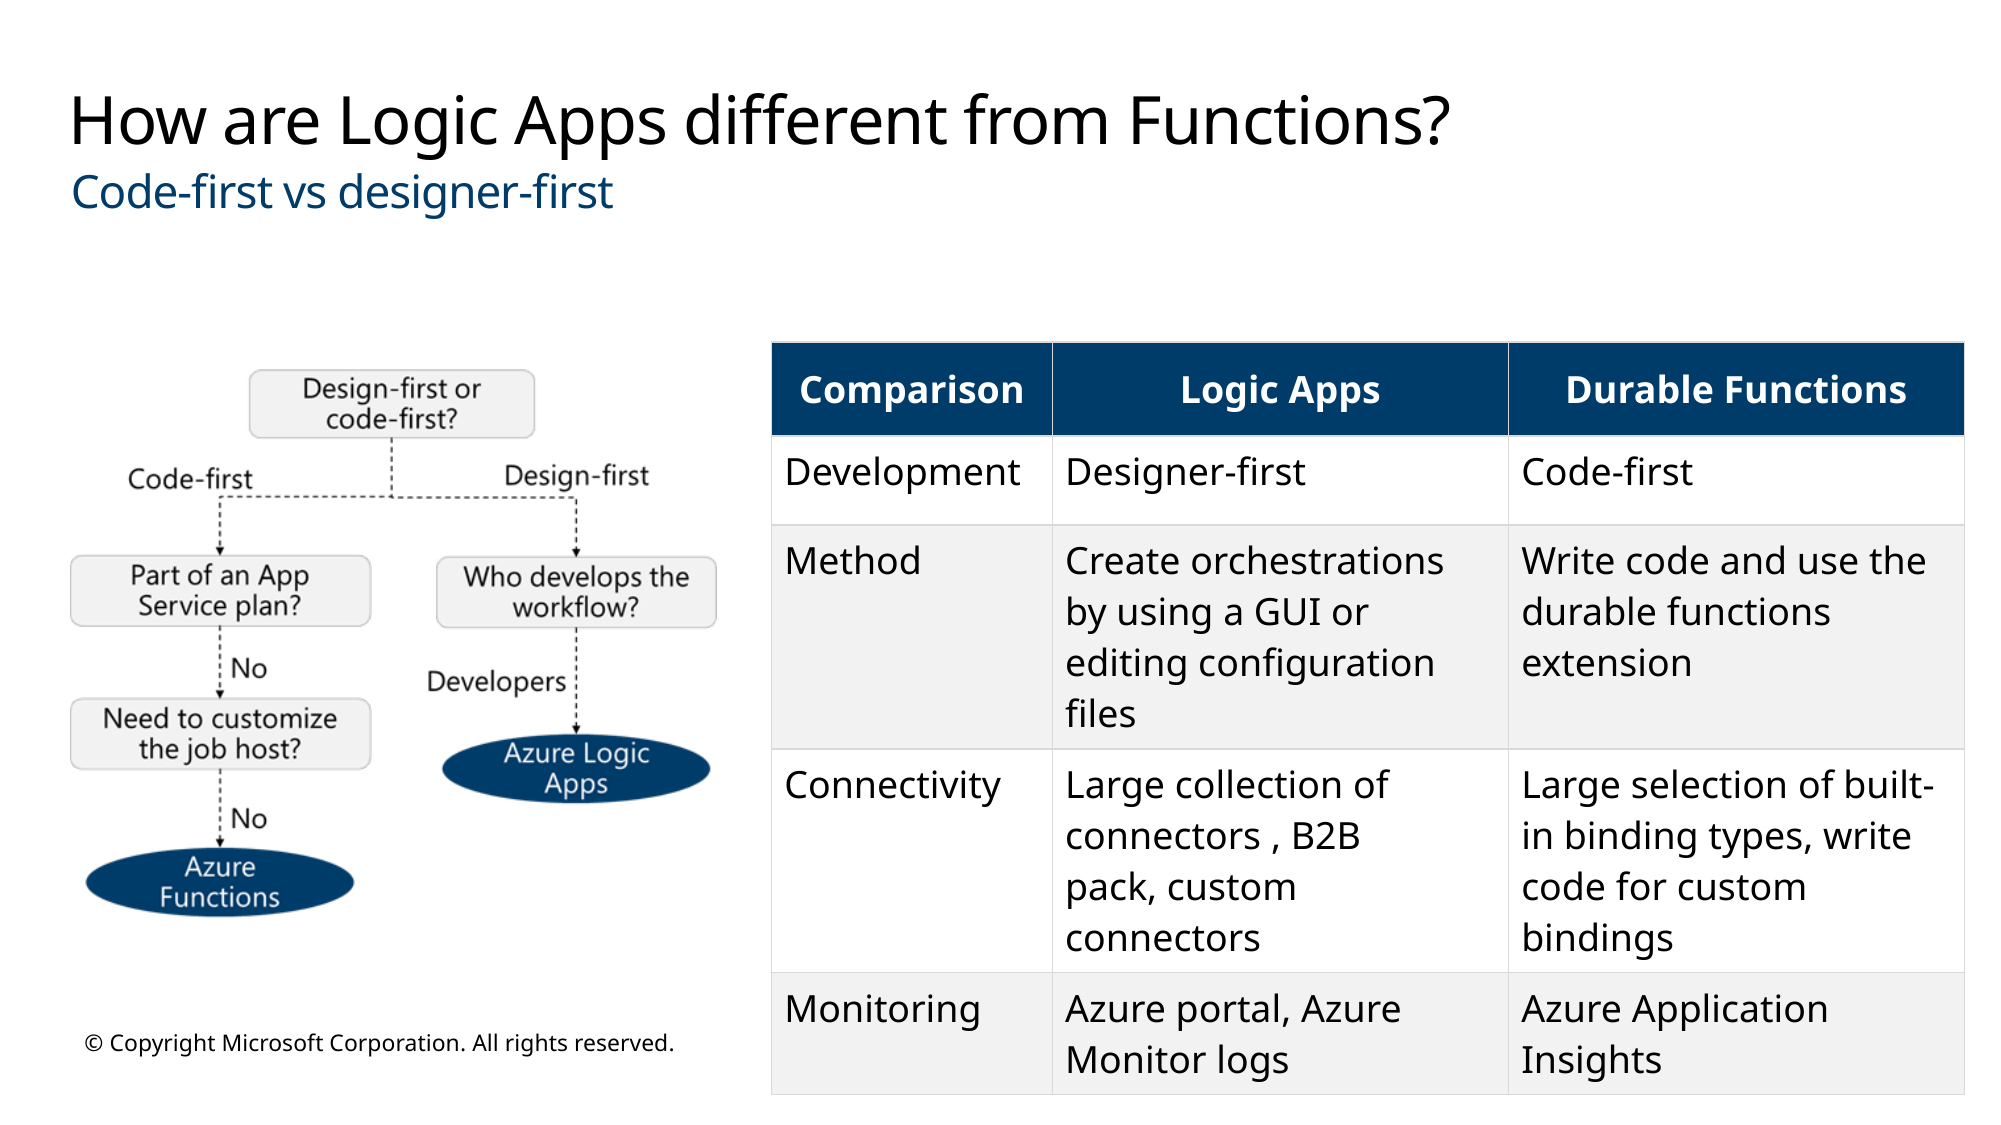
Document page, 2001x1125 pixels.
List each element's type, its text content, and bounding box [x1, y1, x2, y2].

picture [70, 362, 718, 932]
table_cell Connectivity [772, 750, 1052, 972]
table_cell Designer-first [1053, 437, 1508, 524]
table_header Durable Functions [1509, 343, 1964, 435]
table_cell Write code and use the durable functions extension [1509, 526, 1964, 748]
table_cell Code-first [1509, 437, 1964, 524]
list Code-first vs designer-first [70, 162, 1932, 219]
table_cell Azure portal, Azure Monitor logs [1053, 973, 1508, 1094]
table_cell Large collection of connectors , B2B pack, custom connectors [1053, 750, 1508, 972]
table_cell Azure Application Insights [1509, 973, 1964, 1094]
table_header Comparison [772, 343, 1052, 435]
table_cell Create orchestrations by using a GUI or editing configuration files [1053, 526, 1508, 748]
table_cell Method [772, 526, 1052, 748]
table_cell Monitoring [772, 973, 1052, 1094]
table_cell Large selection of built-in binding types, write code for custom bindings [1509, 750, 1964, 972]
table_cell Development [772, 437, 1052, 524]
title How are Logic Apps different from Functions? [68, 72, 1930, 178]
table_header Logic Apps [1053, 343, 1508, 435]
